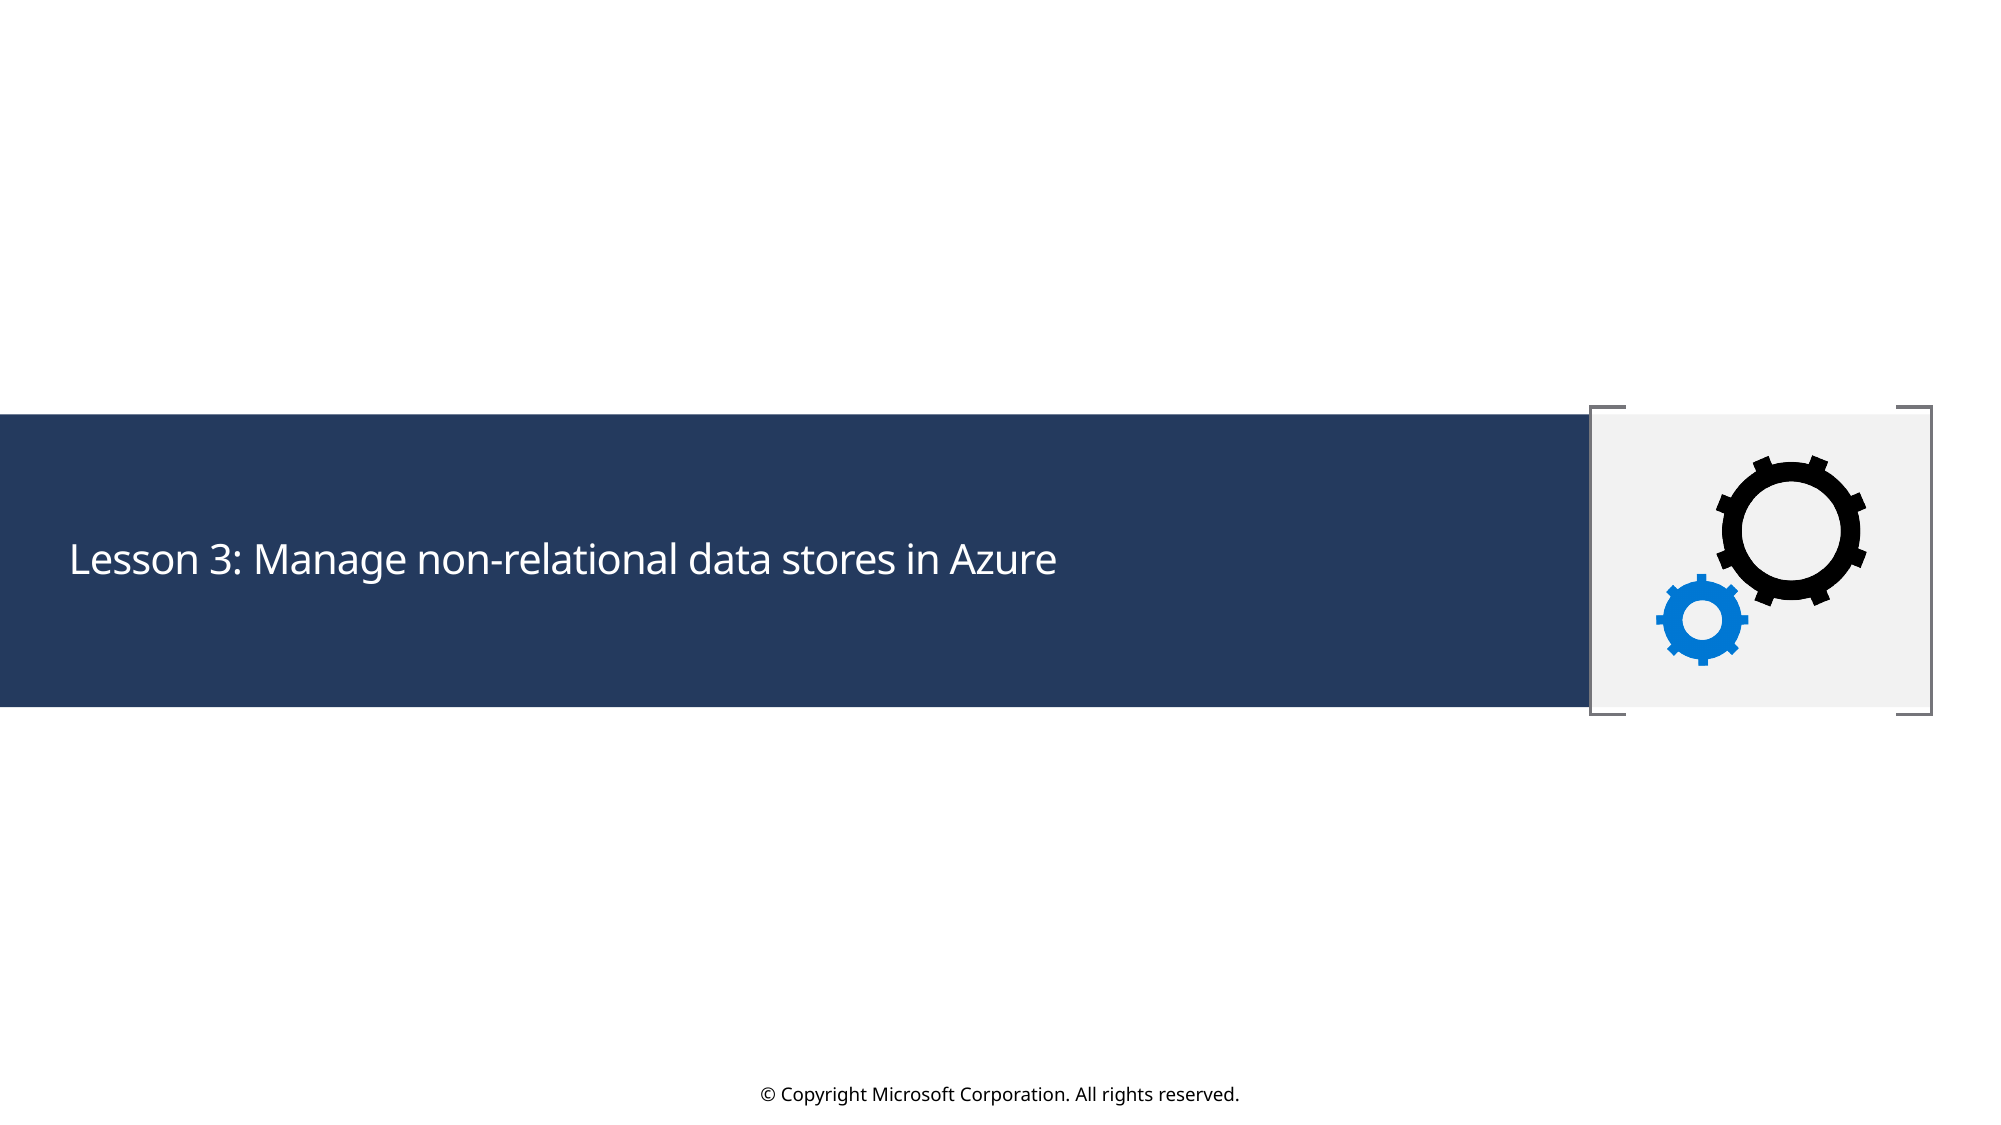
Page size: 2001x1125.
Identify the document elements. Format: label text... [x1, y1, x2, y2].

title Lesson 3: Manage non-relational data stores in Azure [68, 414, 1577, 708]
picture [1656, 455, 1867, 667]
